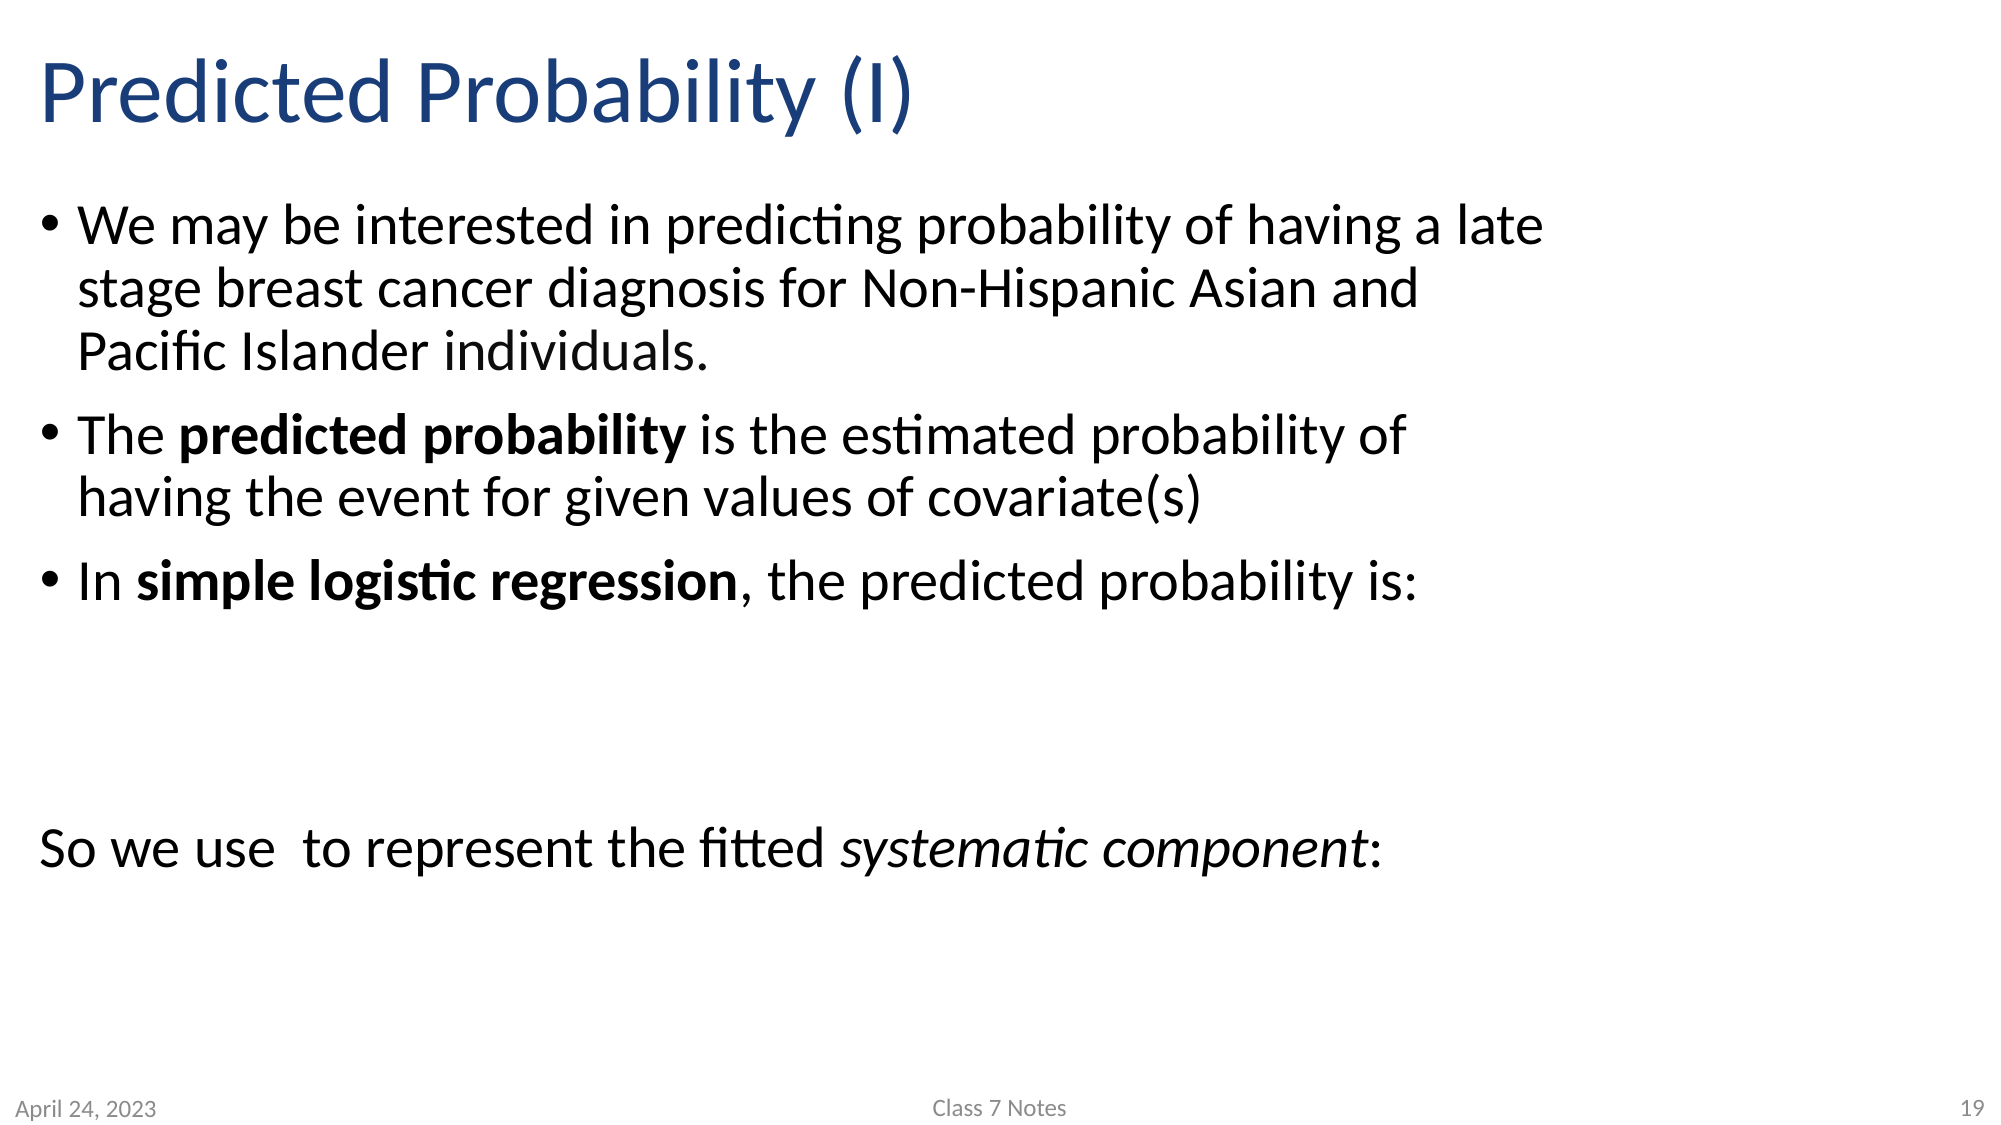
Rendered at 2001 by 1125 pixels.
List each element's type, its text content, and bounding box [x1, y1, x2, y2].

footer Class 7 Notes [662, 1087, 1338, 1125]
title Predicted Probability (I) [24, 24, 1975, 163]
slide_number 19 [1550, 1087, 2000, 1125]
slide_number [0, 1089, 450, 1125]
